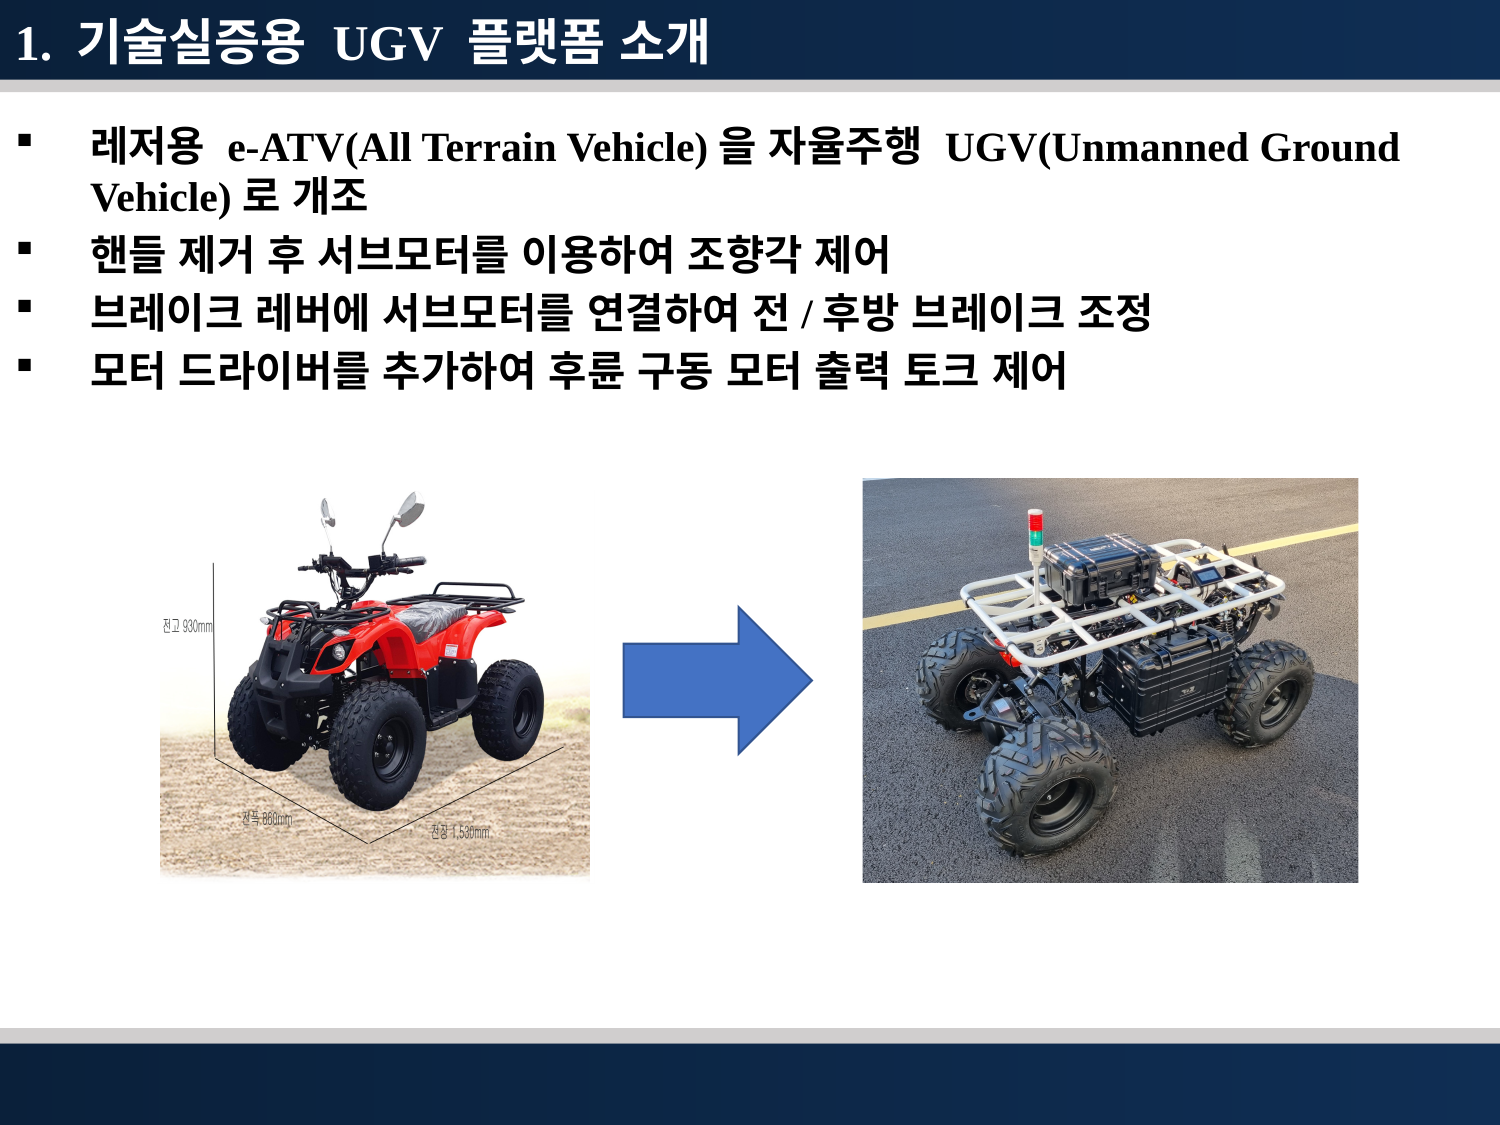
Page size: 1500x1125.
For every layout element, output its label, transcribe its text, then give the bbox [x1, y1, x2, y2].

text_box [0, 0, 1500, 93]
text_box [157, 478, 1359, 884]
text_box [0, 1028, 1500, 1125]
text_box 레저용 e-ATV(All Terrain Vehicle)을 자율주행 UGV(Unmanned Ground Vehicle)로 개조 핸들 제거 후 서브모터를 이용하여 조향각 제어 브레이크 레버에 서브모터를 연결하여 전/후방 브레이크 조정 모터 드라이버를 추가하여 후륜 구동 모터 출력 토크 제어 [0, 112, 1458, 542]
